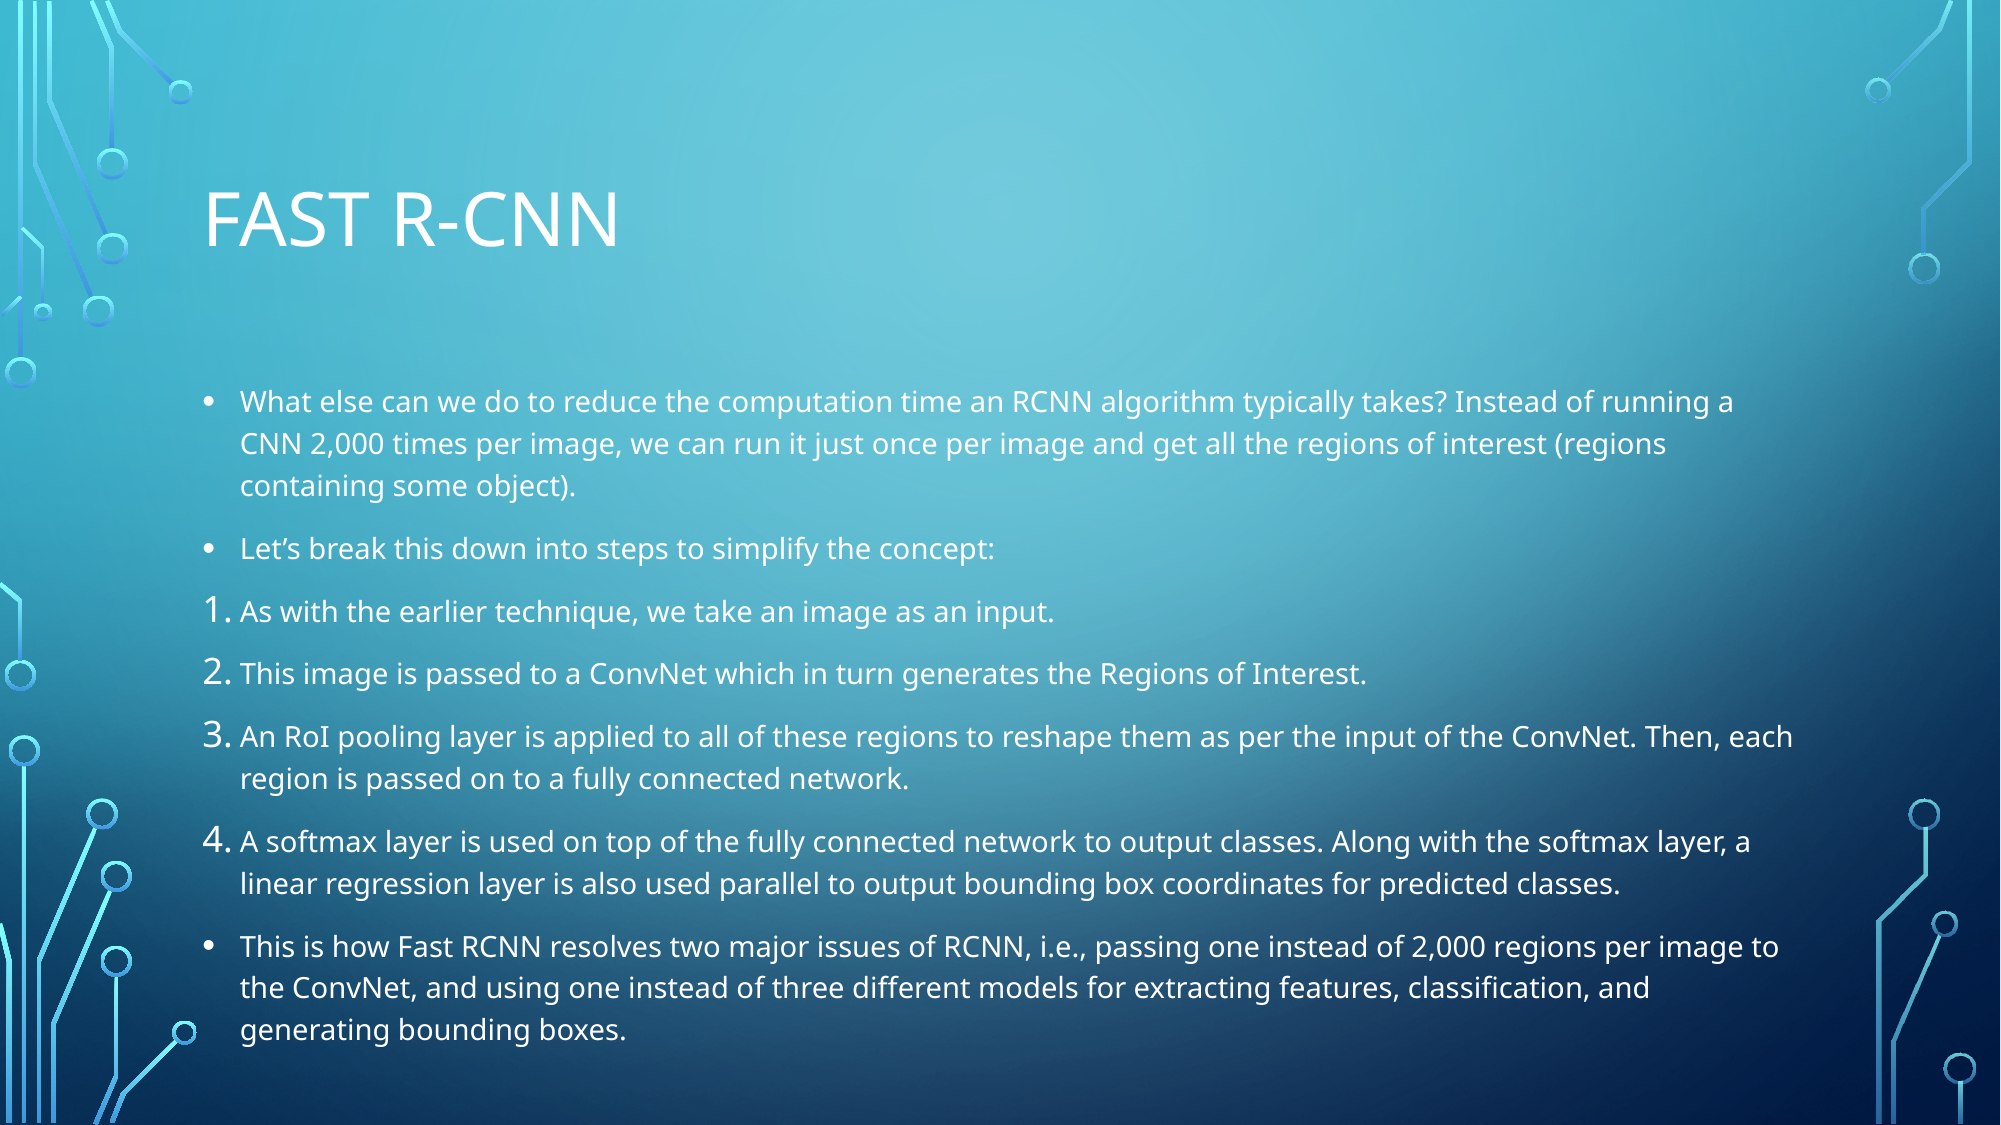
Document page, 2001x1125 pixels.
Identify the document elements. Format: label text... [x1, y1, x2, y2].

title Fast r-cnn [187, 101, 1813, 344]
list What else can we do to reduce the computation time an RCNN algorithm typically takes? Instead of running a CNN 2,000 times per image, we can run it just once per image and get all the regions of interest (regions containing some object). Let’s break this down into steps to simplify the concept: As with the earlier technique, we take an image as an input. This image is passed to a ConvNet which in turn generates the Regions of Interest. An RoI pooling layer is applied to all of these regions to reshape them as per the input of the ConvNet. Then, each region is passed on to a fully connected network. A softmax layer is used on top of the fully connected network to output classes. Along with the softmax layer, a linear regression layer is also used parallel to output bounding box coordinates for predicted classes. This is how Fast RCNN resolves two major issues of RCNN, i.e., passing one instead of 2,000 regions per image to the ConvNet, and using one instead of three different models for extracting features, classification, and generating bounding boxes. [187, 369, 1813, 950]
